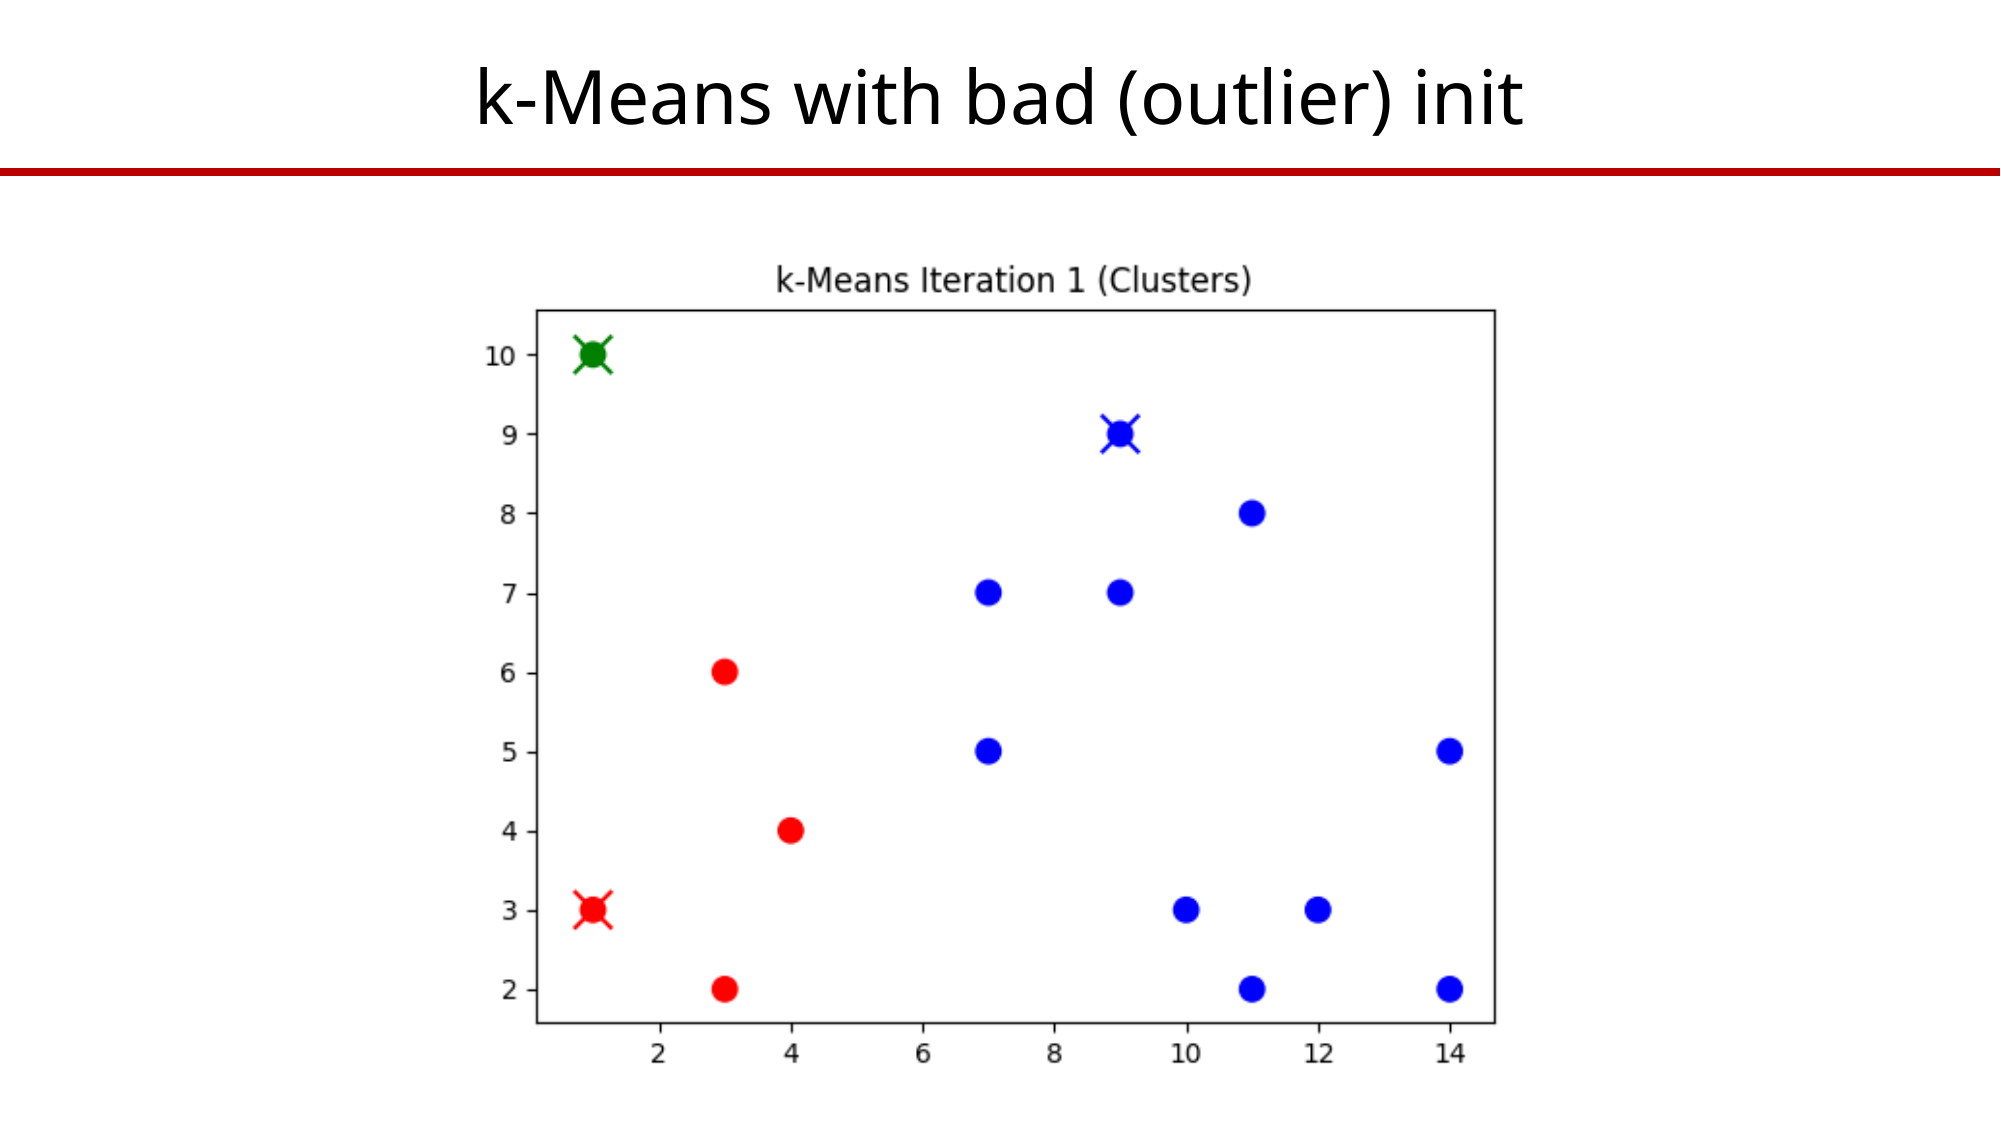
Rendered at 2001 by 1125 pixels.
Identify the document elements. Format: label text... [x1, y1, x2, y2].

title k-Means with bad (outlier) init [137, 50, 1863, 150]
picture [382, 198, 1618, 1125]
